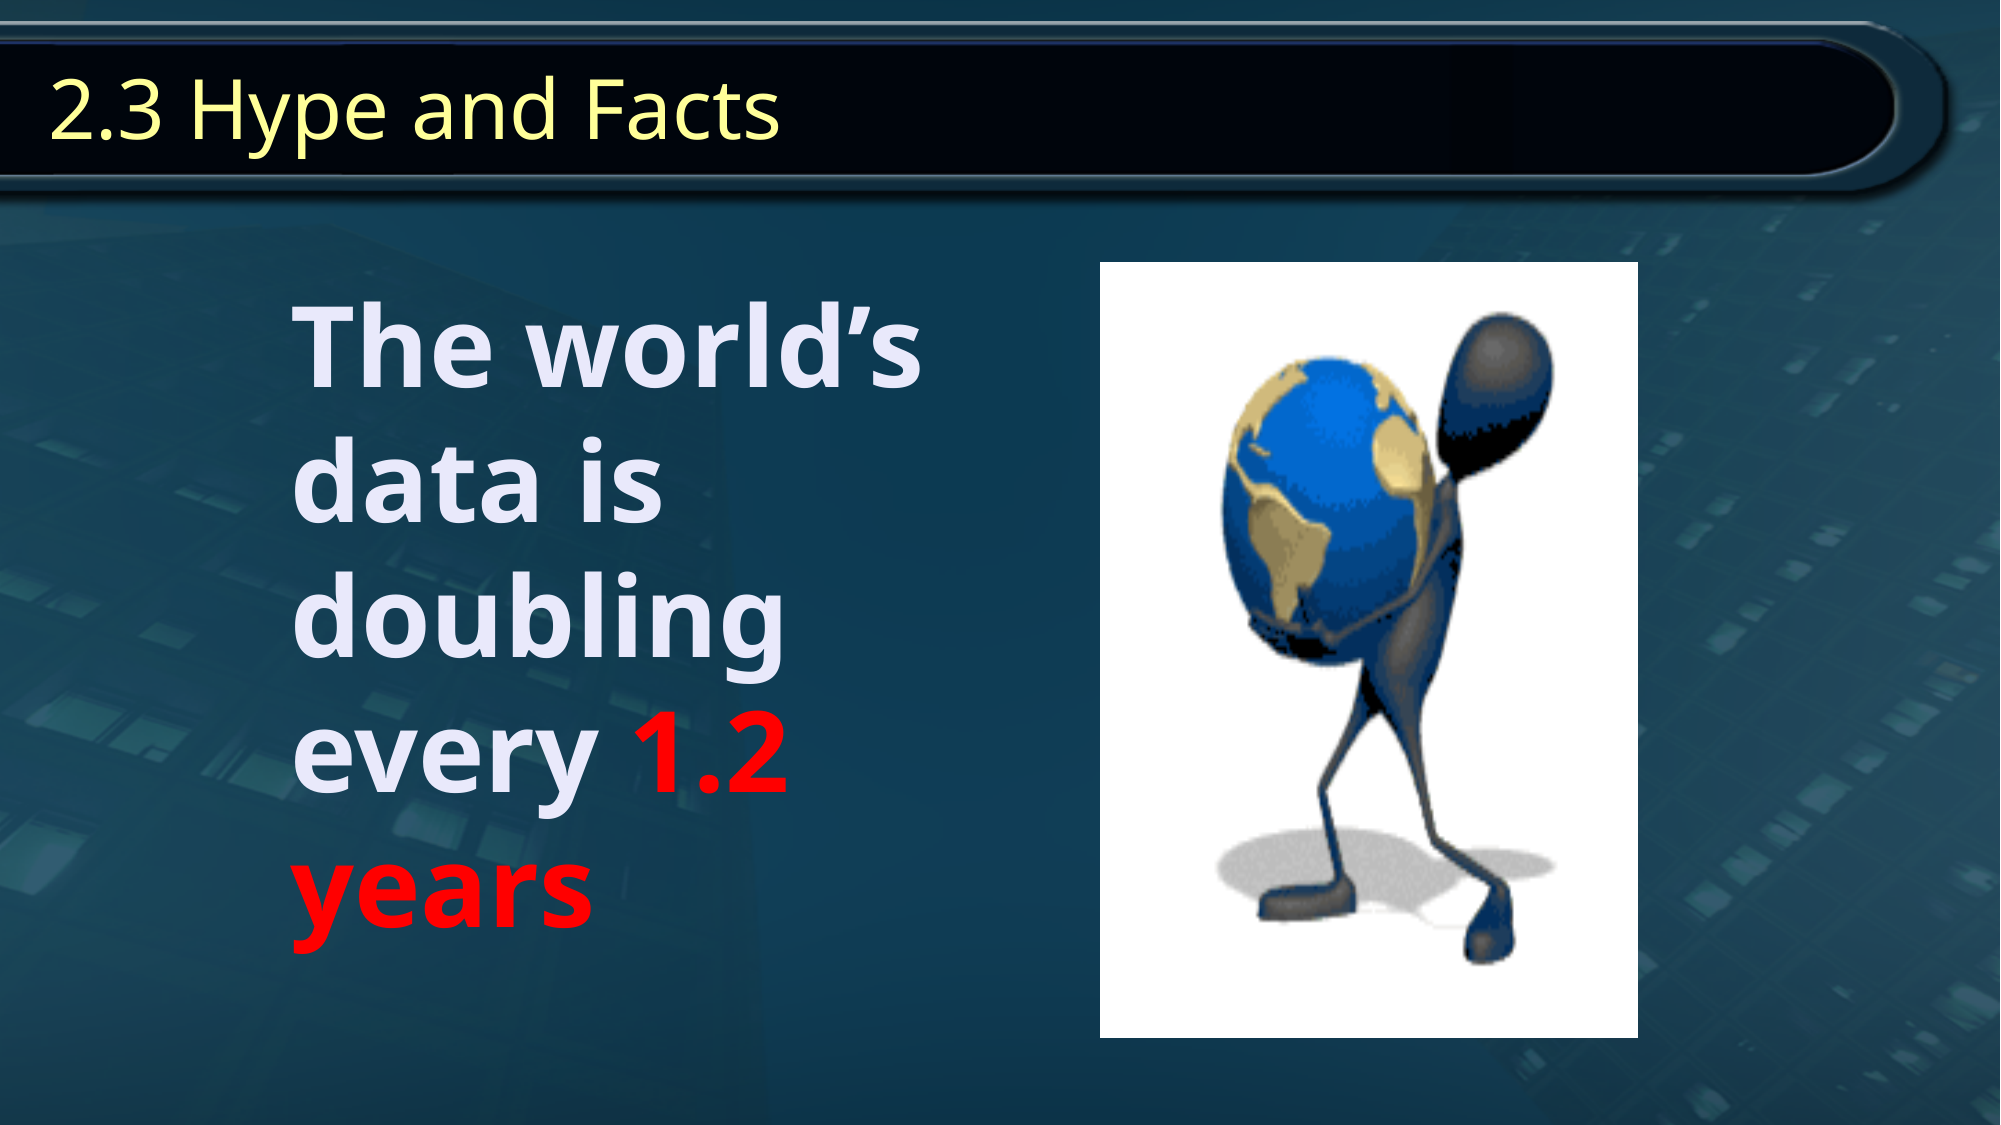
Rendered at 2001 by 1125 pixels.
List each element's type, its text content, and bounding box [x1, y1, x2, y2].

text_box The world’s data is doubling every 1.2 years [274, 267, 1038, 958]
title 2.3 Hype and Facts [33, 24, 1950, 188]
picture [0, 0, 2000, 1125]
